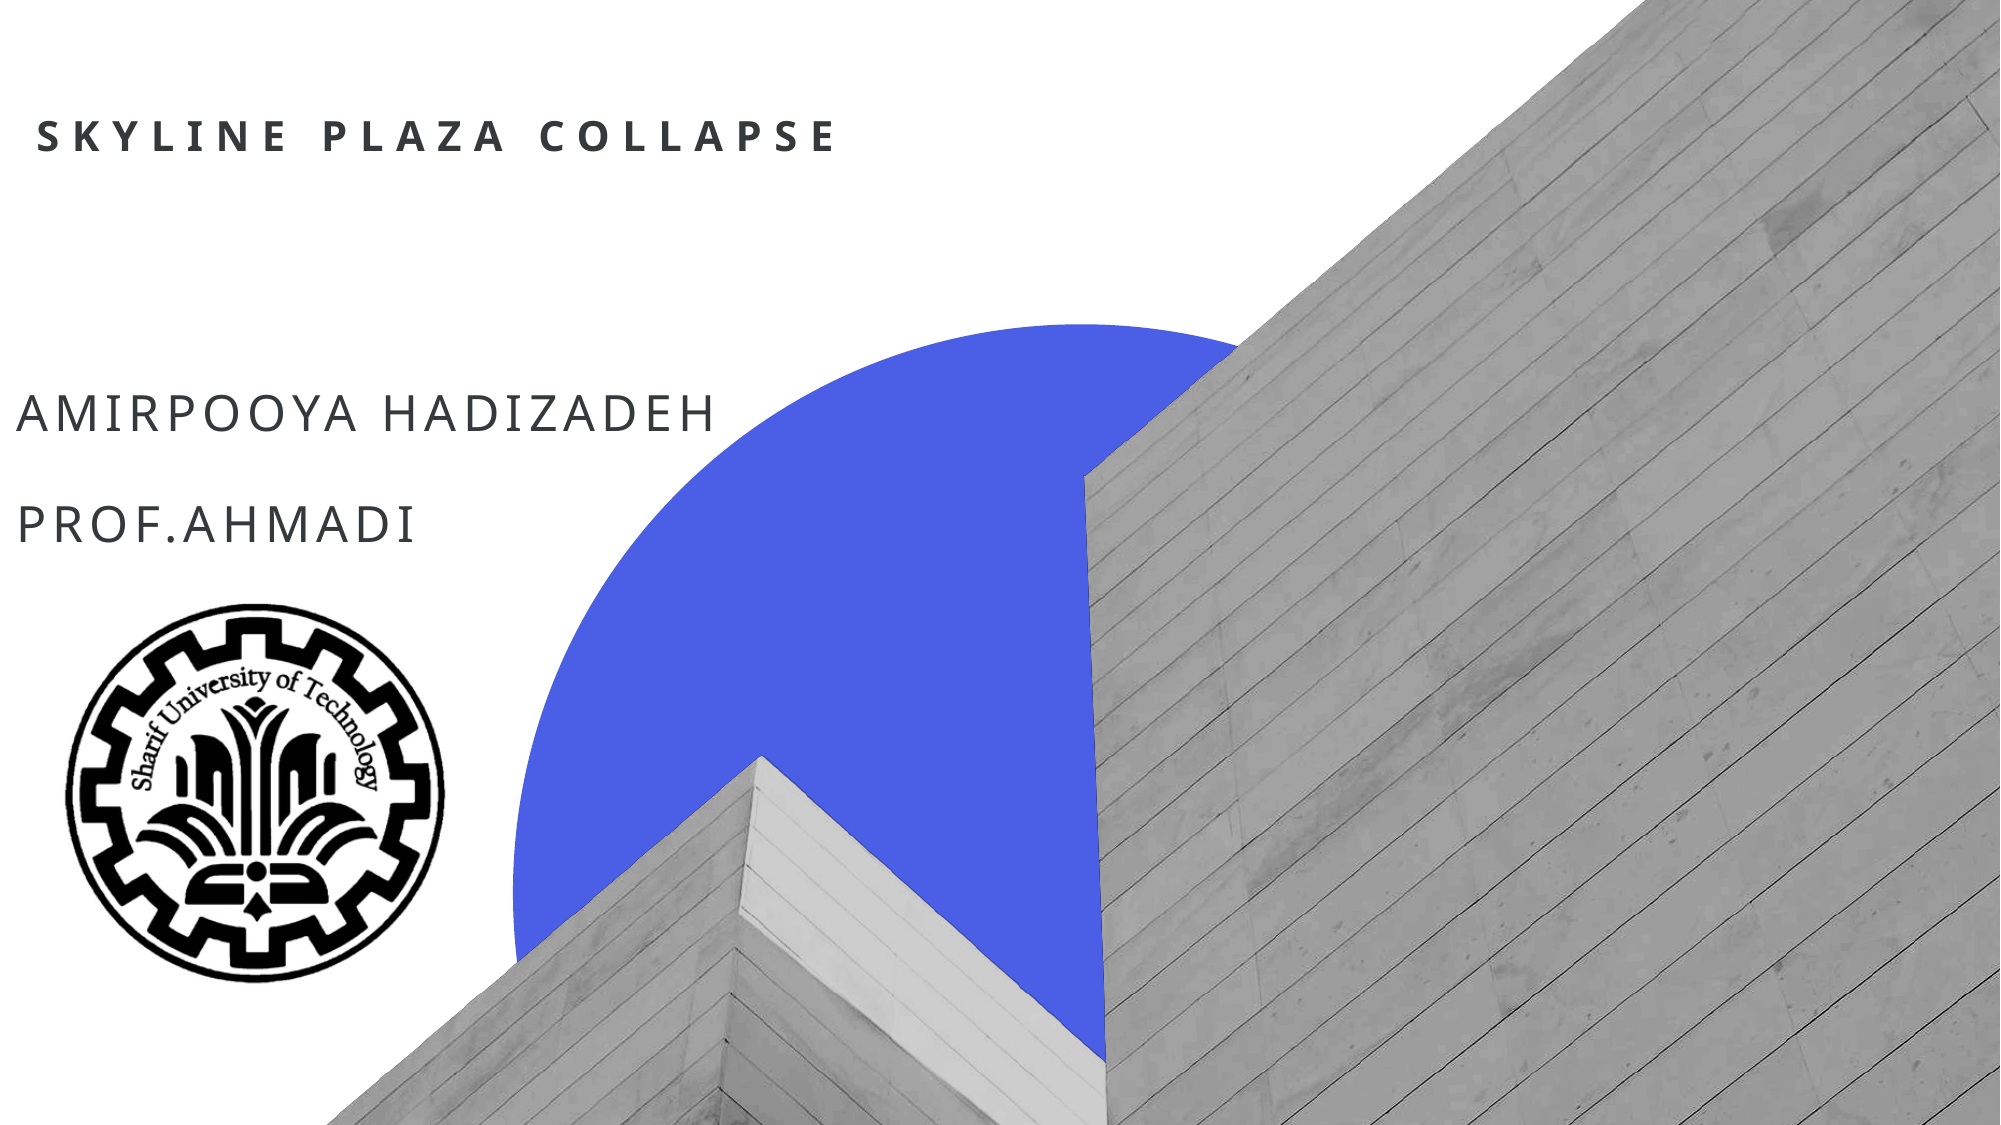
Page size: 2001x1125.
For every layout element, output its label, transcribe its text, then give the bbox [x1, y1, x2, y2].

title skyline plaza collapse [36, 553, 1058, 633]
picture [16, 0, 2000, 1125]
title skyline plaza collapse [36, 70, 1058, 351]
subtitle Amirpooya hadizadeh Prof.ahmadi [16, 351, 1233, 553]
